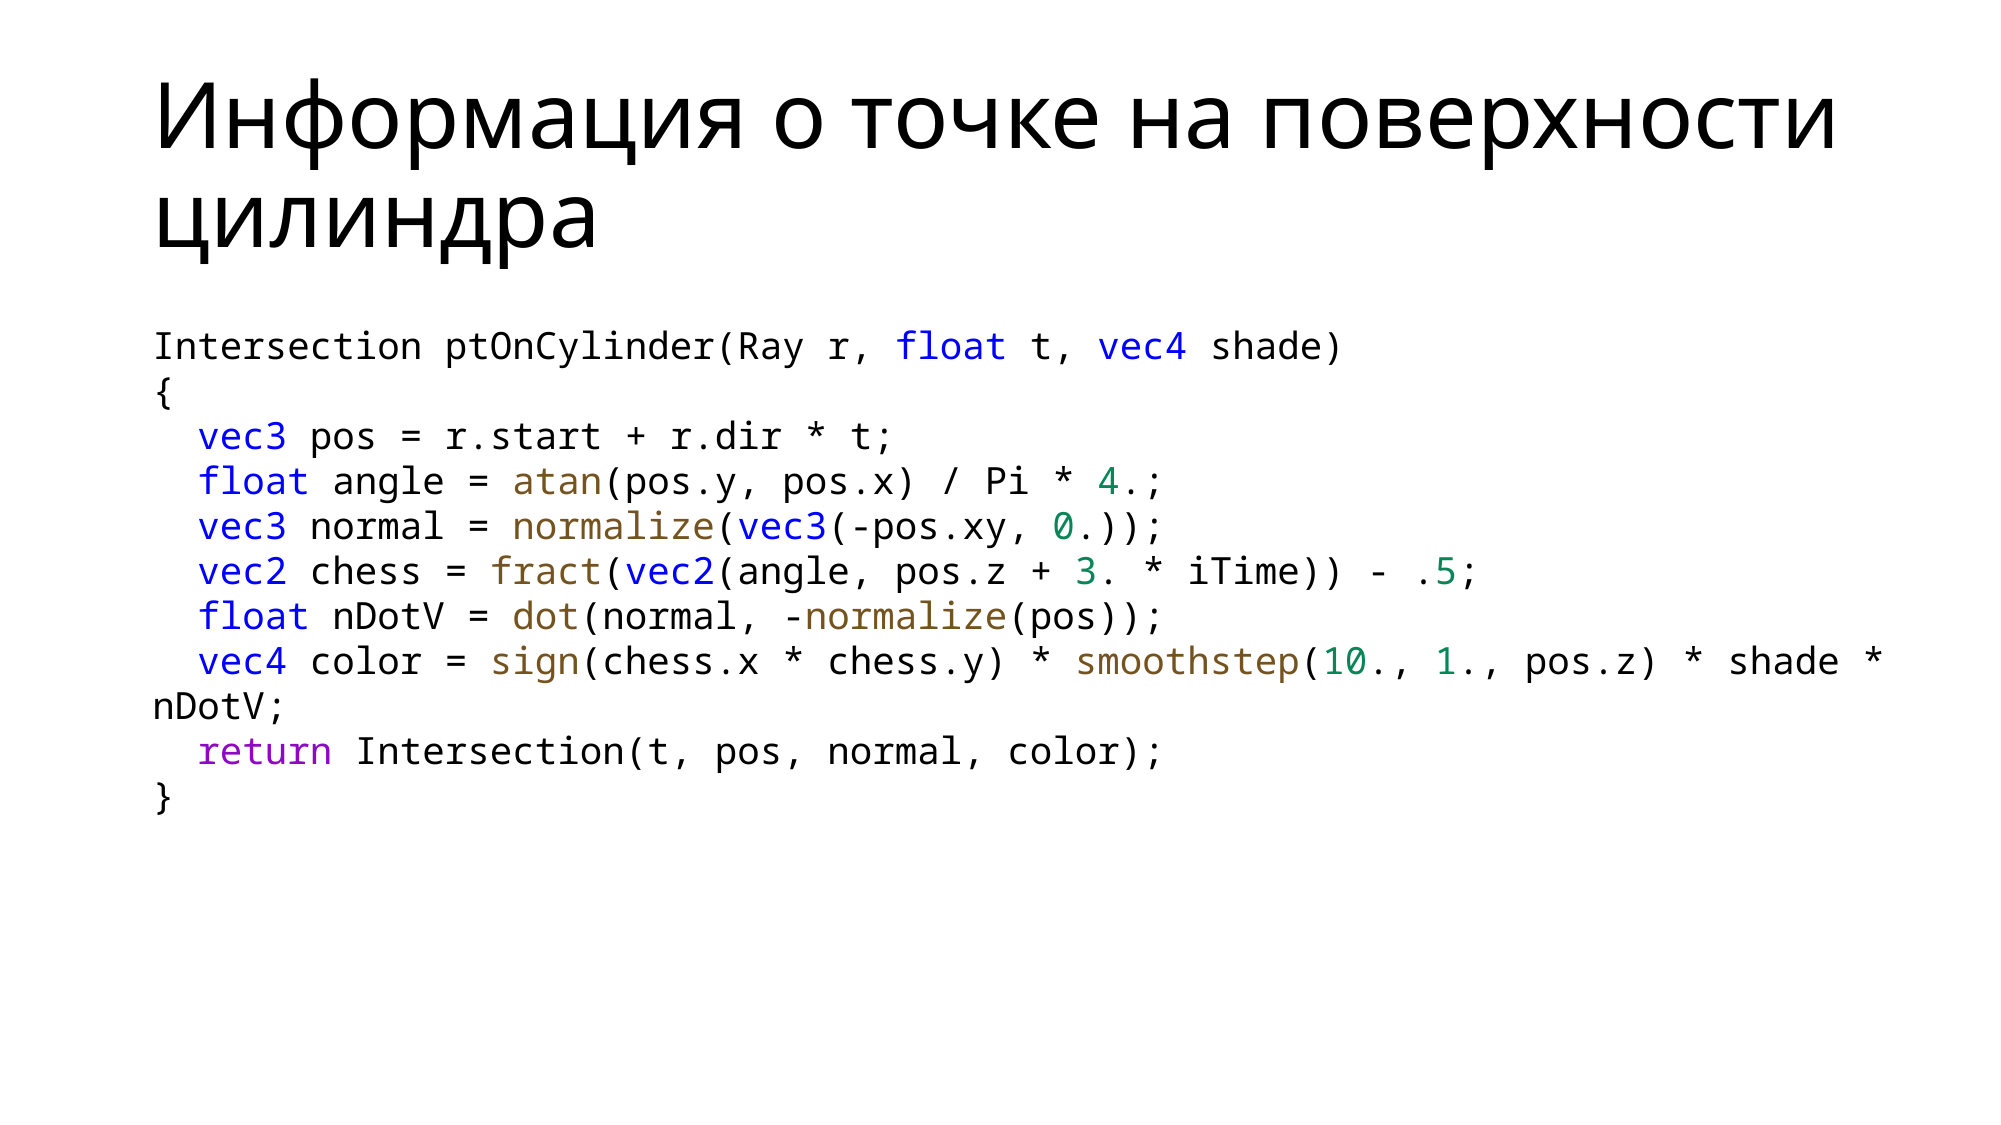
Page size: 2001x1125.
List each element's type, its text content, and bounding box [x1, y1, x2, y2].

title Информация о точке на поверхности цилиндра [137, 59, 1863, 278]
text_box Intersection ptOnCylinder(Ray r, float t, vec4 shade) { vec3 pos = r.start + r.dir * t; float angle = atan(pos.y, pos.x) / Pi * 4.; vec3 normal = normalize(vec3(-pos.xy, 0.)); vec2 chess = fract(vec2(angle, pos.z + 3. * iTime)) - .5; float nDotV = dot(normal, -normalize(pos)); vec4 color = sign(chess.x * chess.y) * smoothstep(10., 1., pos.z) * shade * nDotV; return Intersection(t, pos, normal, color); } [137, 314, 1969, 825]
